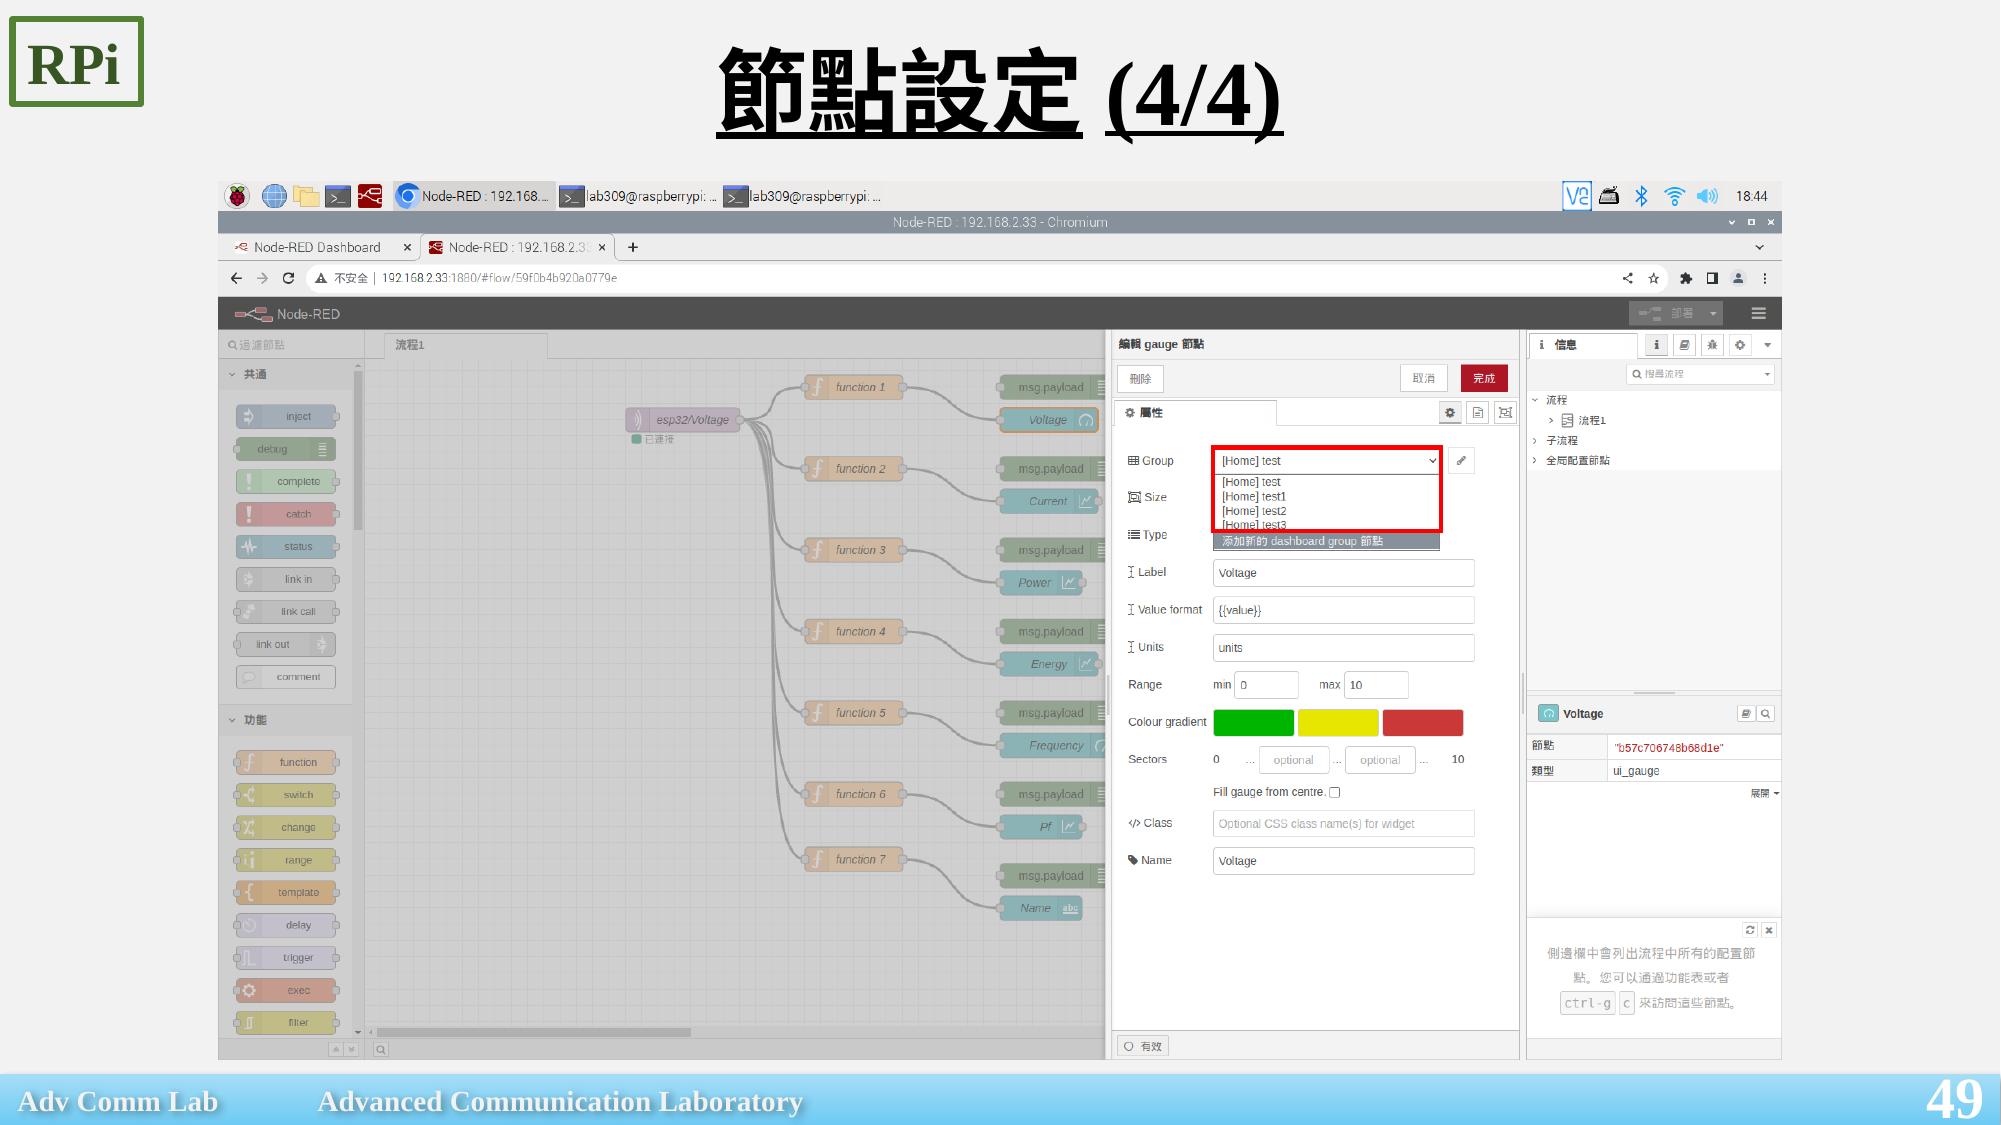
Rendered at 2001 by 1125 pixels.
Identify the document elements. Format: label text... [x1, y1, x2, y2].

text_box RPi [12, 19, 141, 104]
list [218, 181, 1782, 1060]
title 節點設定(4/4) [137, 0, 1863, 205]
slide_number 49 [1550, 1065, 2000, 1125]
